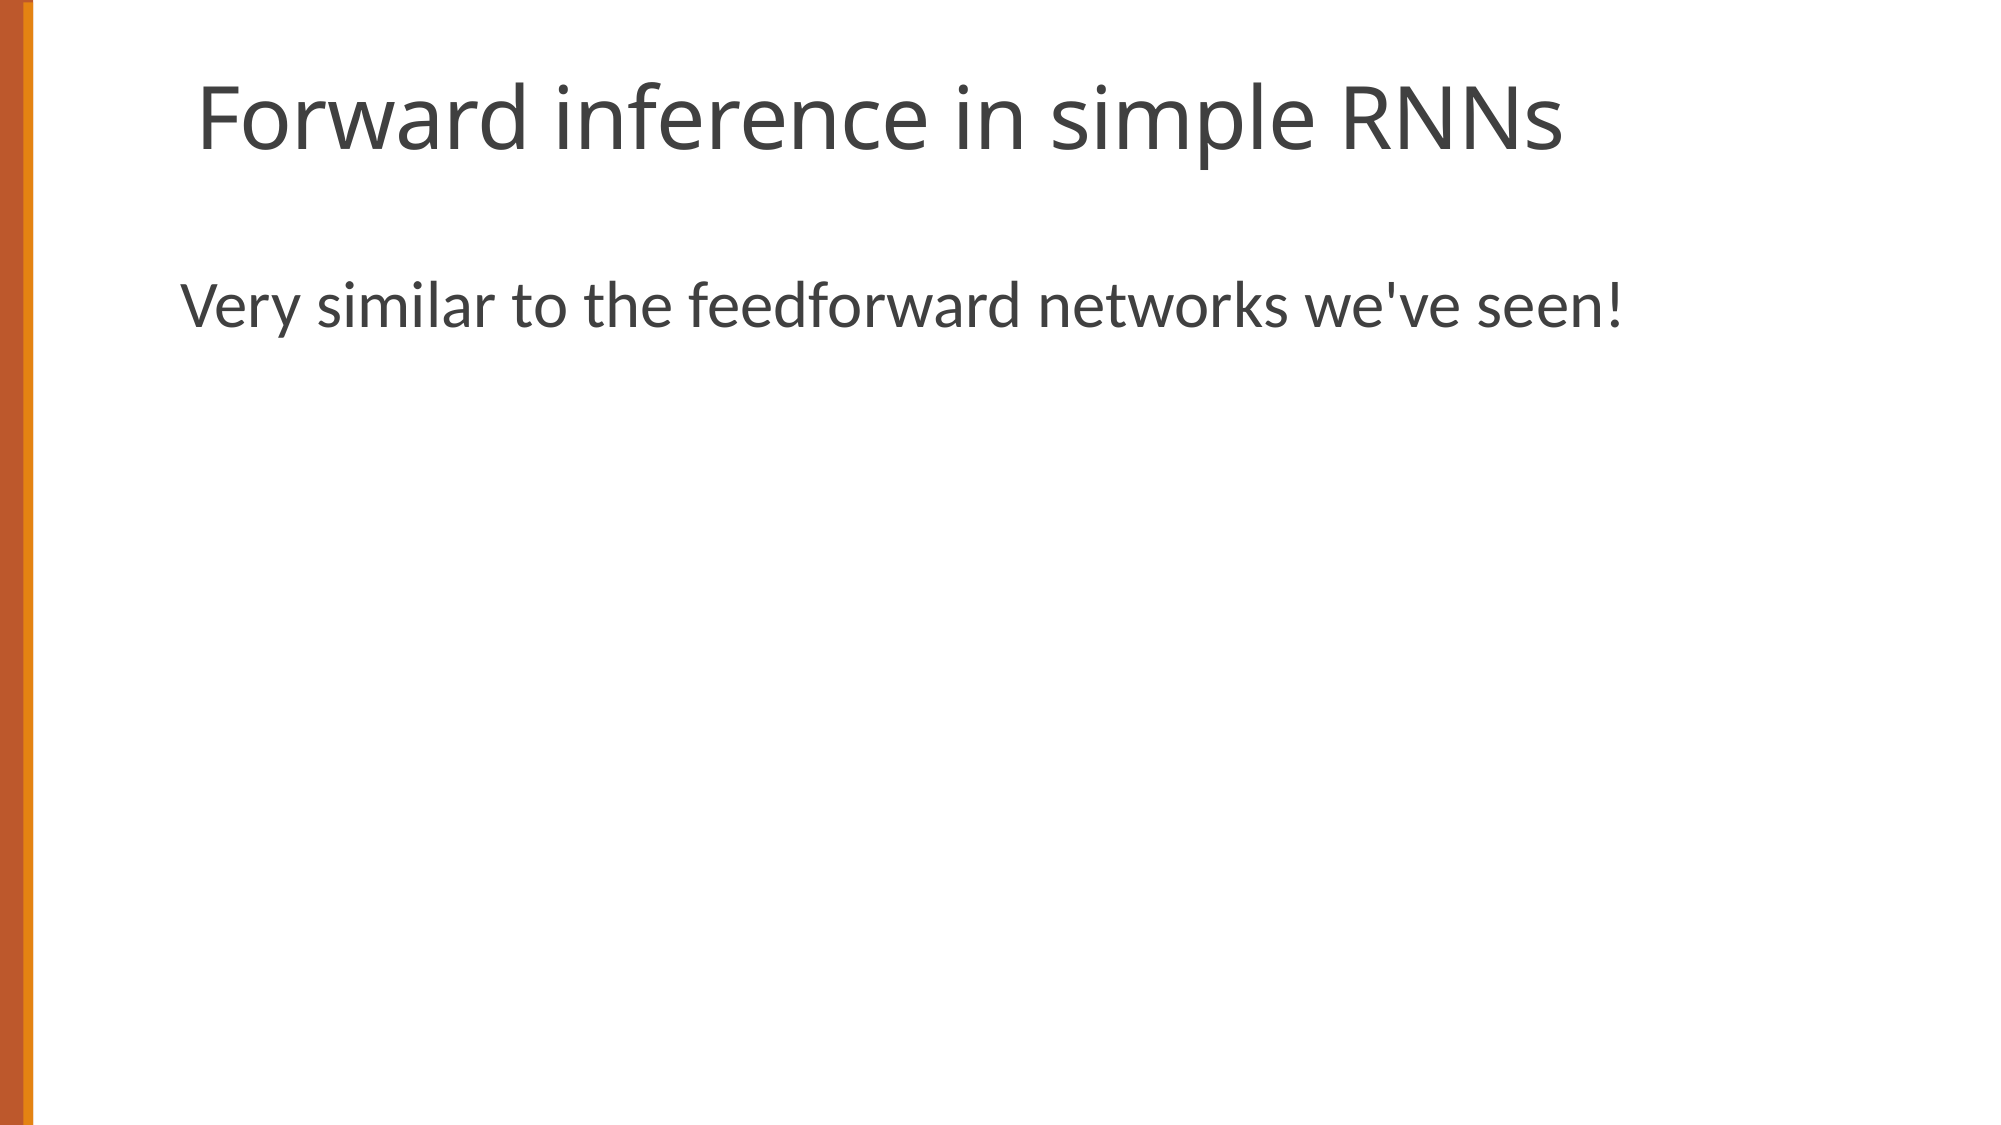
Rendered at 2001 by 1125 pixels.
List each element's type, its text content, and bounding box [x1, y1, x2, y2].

list Very similar to the feedforward networks we've seen! [180, 262, 1830, 1013]
title Forward inference in simple RNNs [180, 26, 1830, 175]
